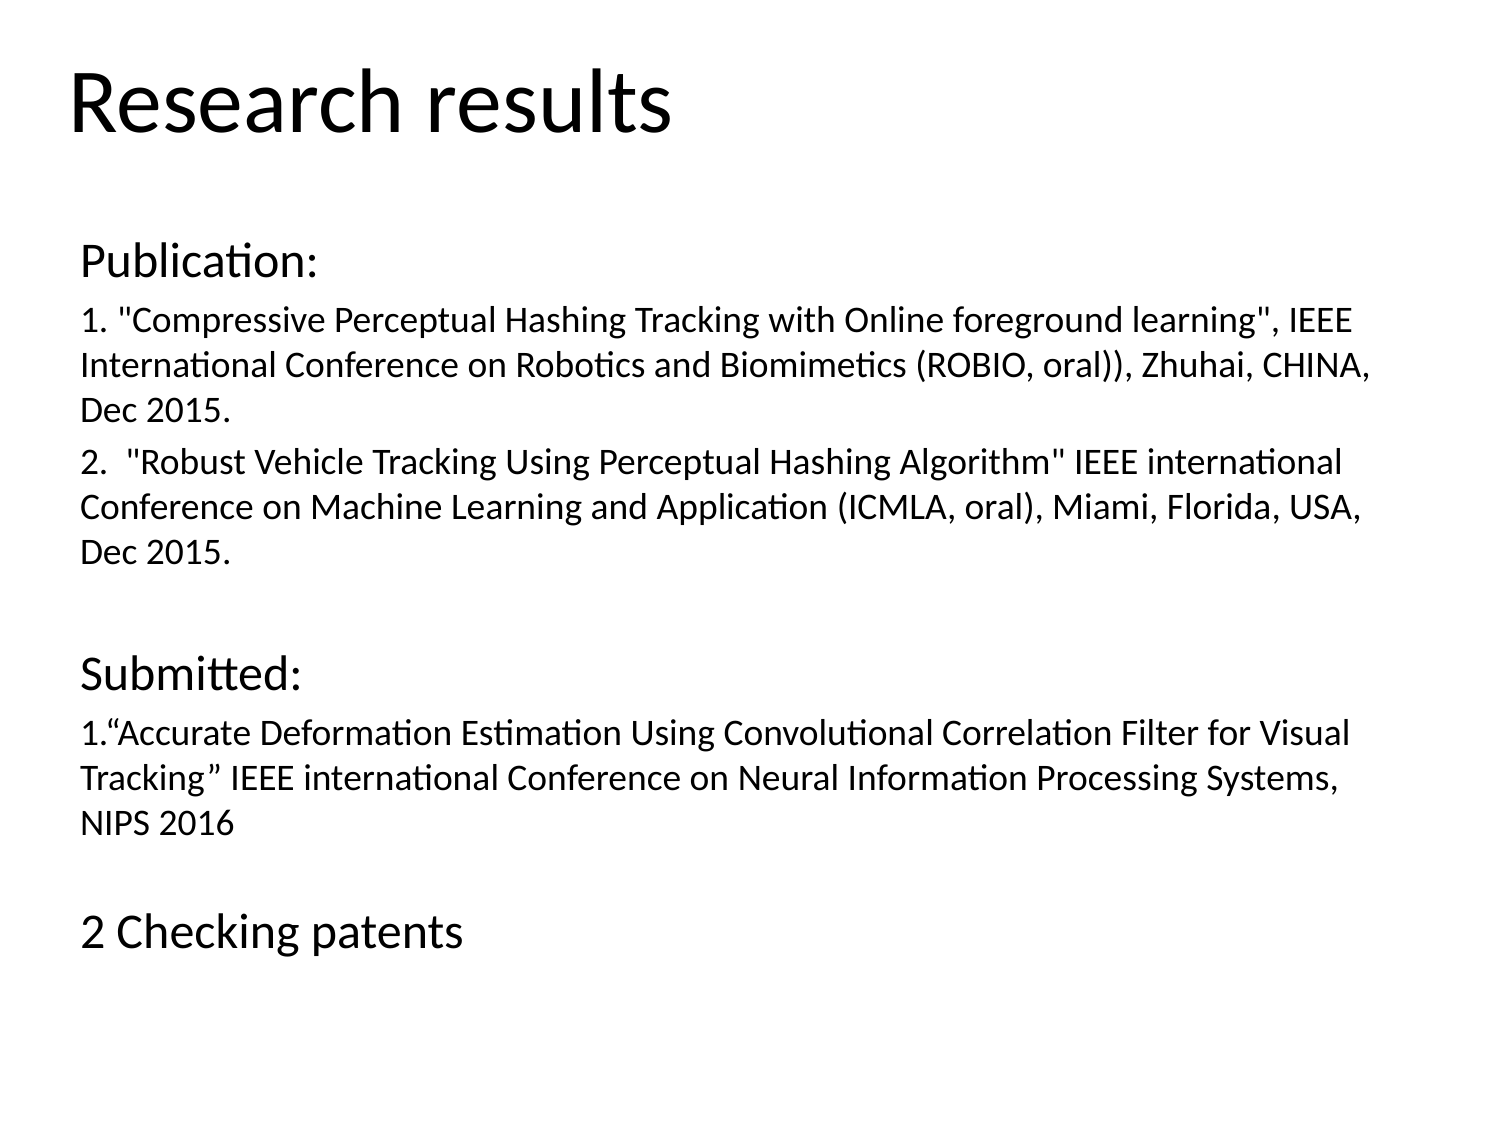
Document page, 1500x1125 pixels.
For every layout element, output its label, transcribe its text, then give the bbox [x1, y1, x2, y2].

list Publication: 1. "Compressive Perceptual Hashing Tracking with Online foreground learning", IEEE International Conference on Robotics and Biomimetics (ROBIO, oral)), Zhuhai, CHINA, Dec 2015. 2. "Robust Vehicle Tracking Using Perceptual Hashing Algorithm" IEEE international Conference on Machine Learning and Application (ICMLA, oral), Miami, Florida, USA, Dec 2015. Submitted: 1.“Accurate Deformation Estimation Using Convolutional Correlation Filter for Visual Tracking” IEEE international Conference on Neural Information Processing Systems, NIPS 2016 2 Checking patents [64, 219, 1416, 1040]
title Research results [52, 42, 1404, 151]
